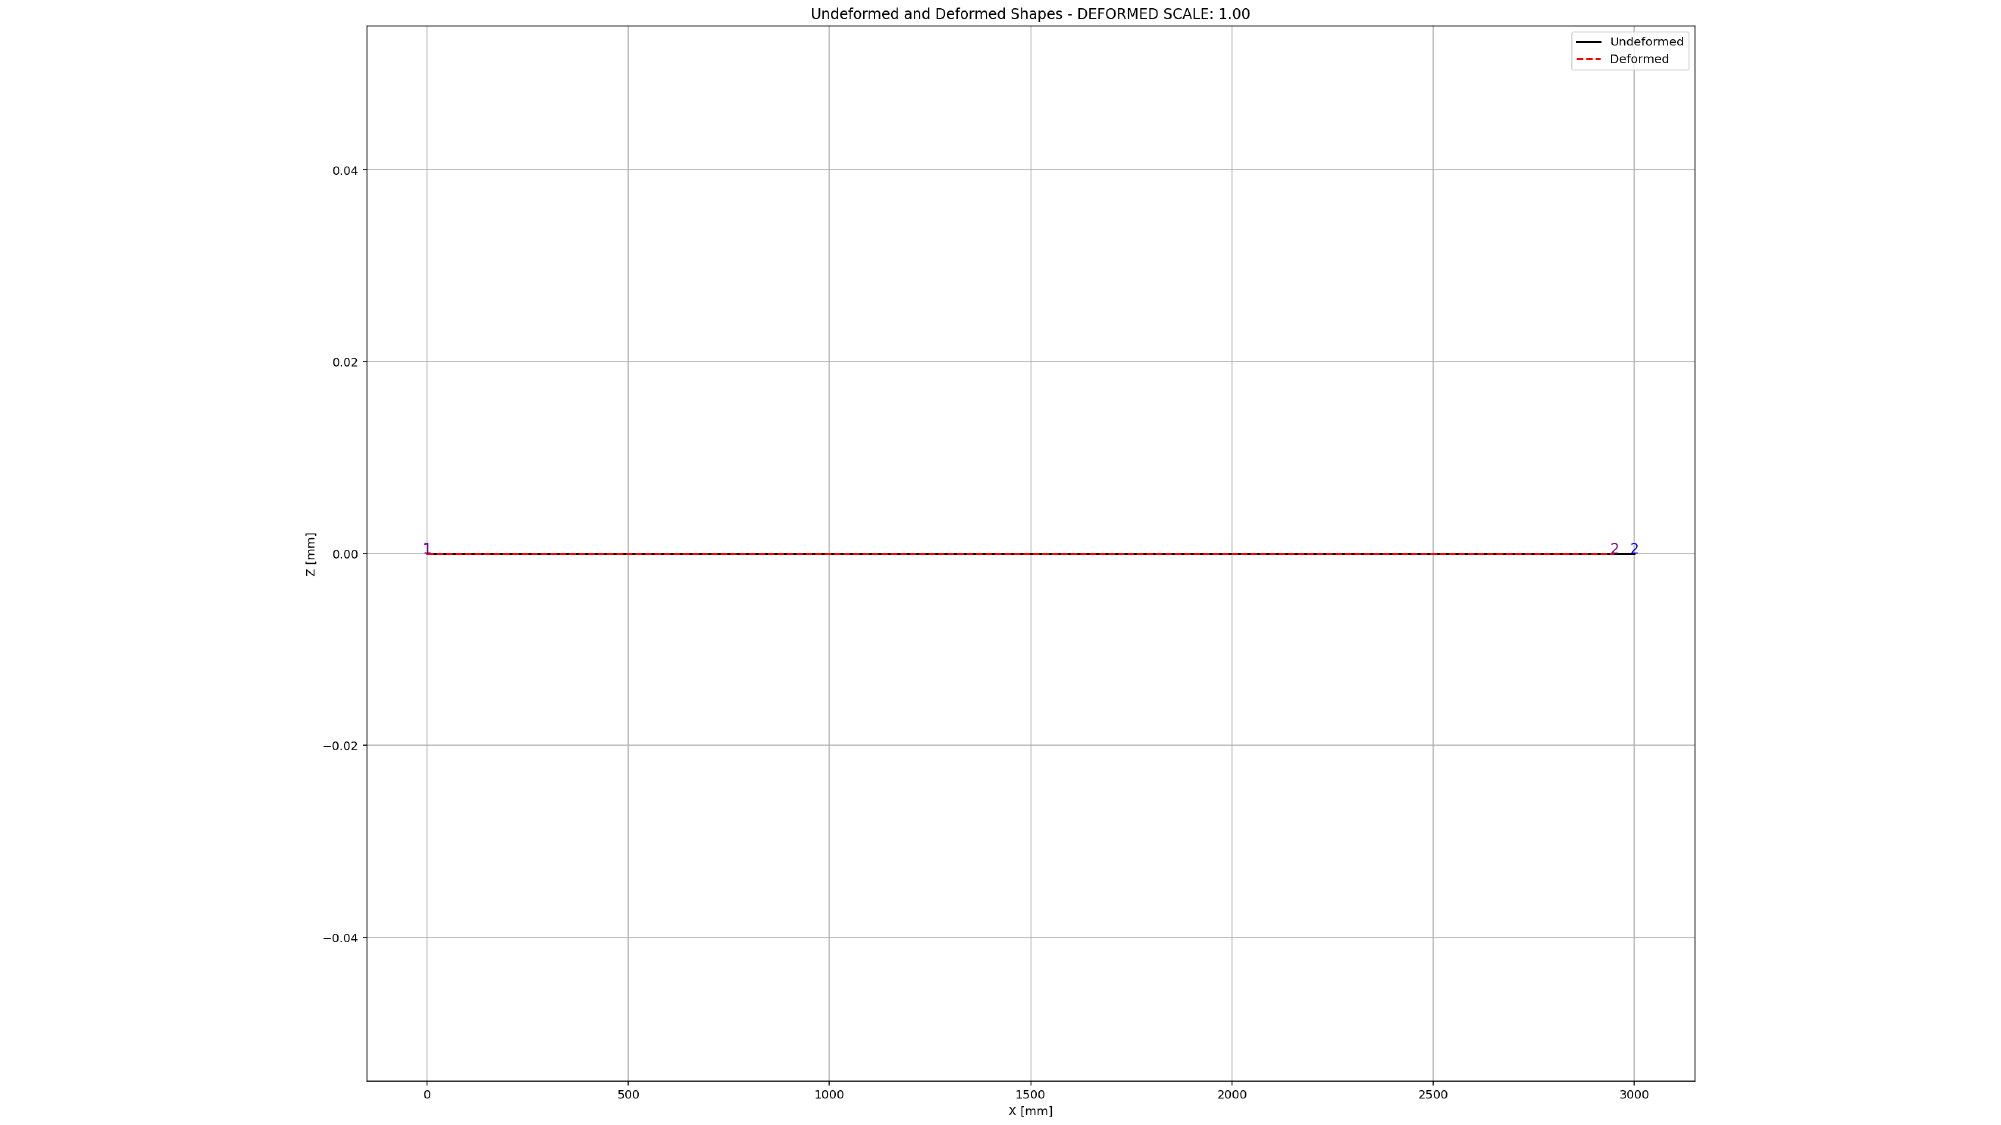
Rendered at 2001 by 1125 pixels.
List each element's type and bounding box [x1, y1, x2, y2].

picture [297, 0, 1703, 1125]
